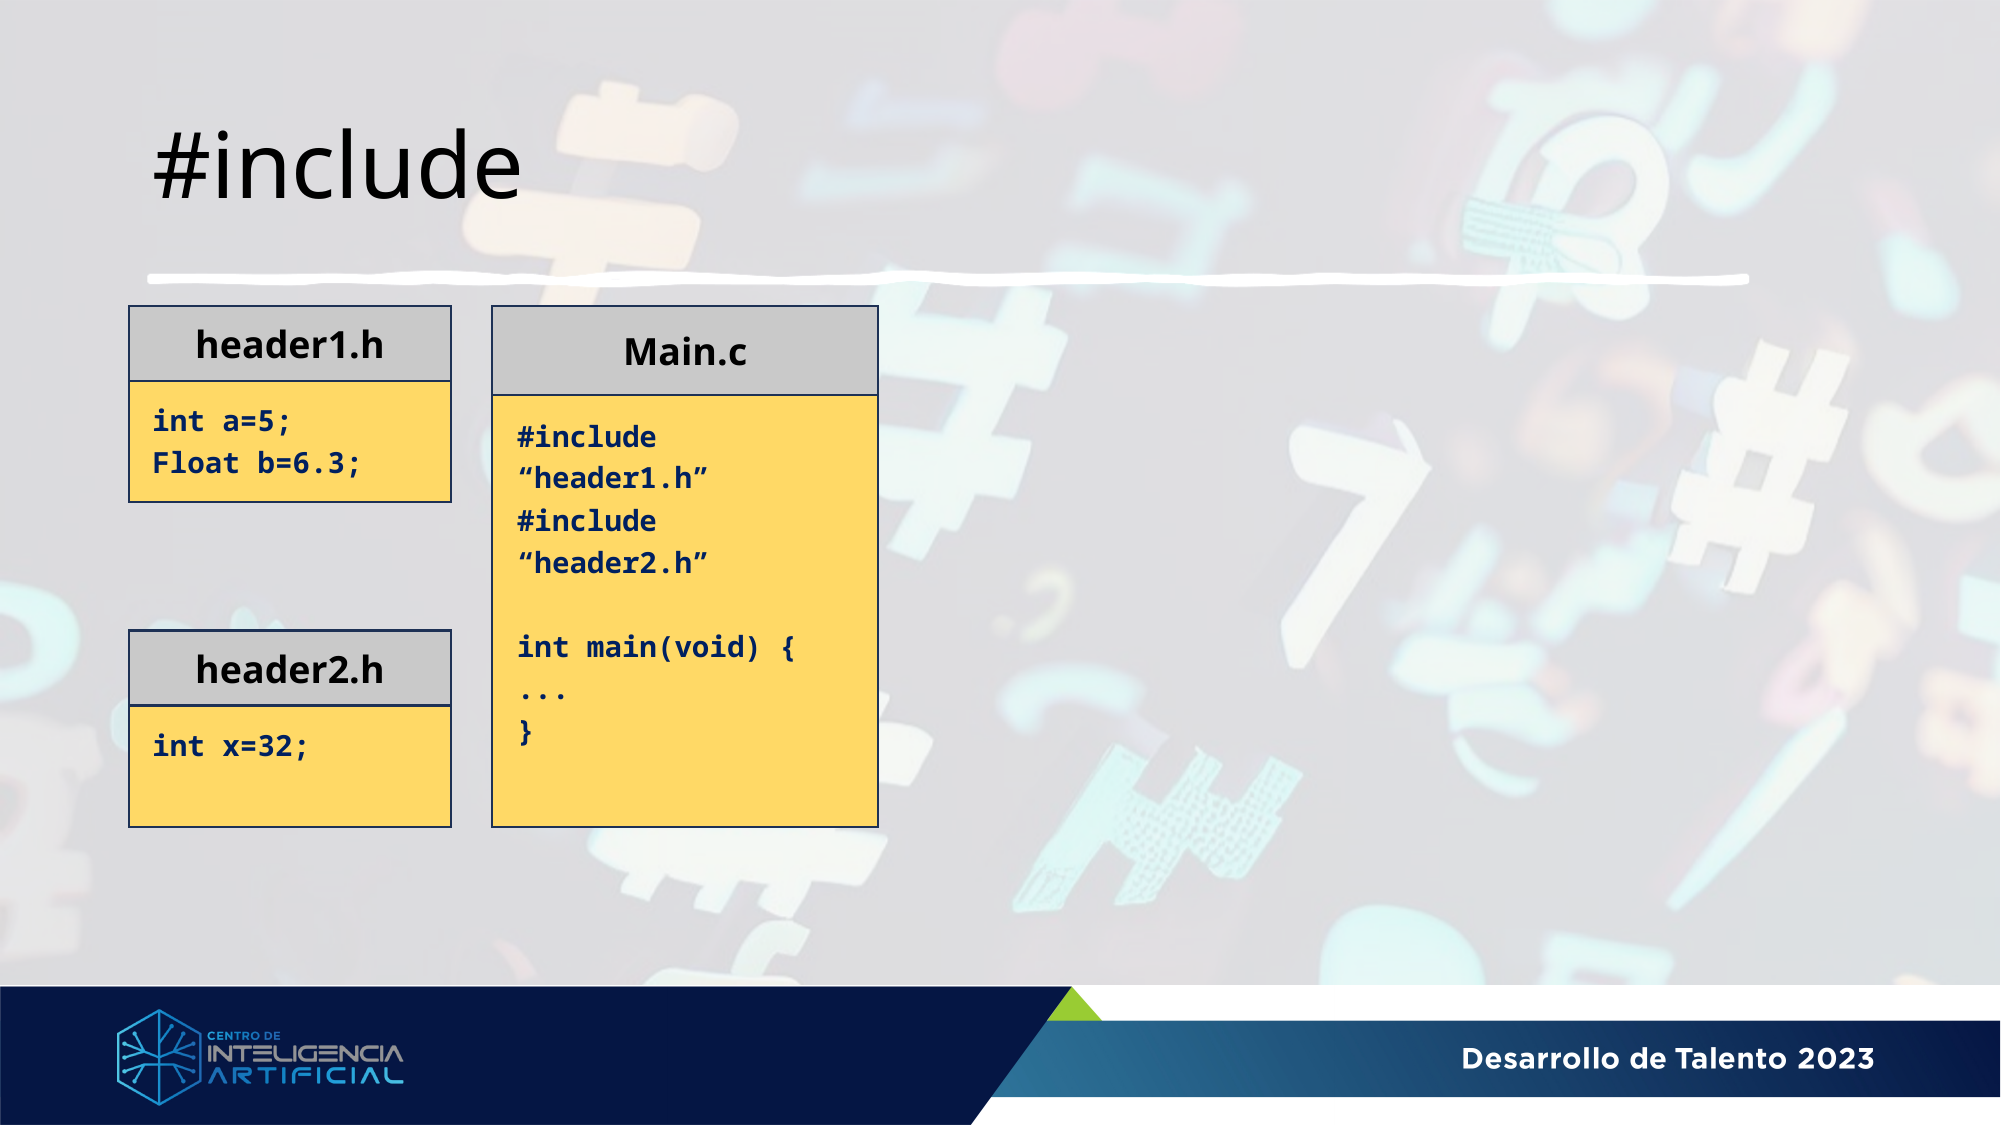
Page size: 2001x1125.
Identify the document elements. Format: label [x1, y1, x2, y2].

text_box [492, 305, 879, 828]
picture [0, 0, 2001, 1125]
text_box [129, 630, 451, 827]
text_box [129, 305, 451, 503]
